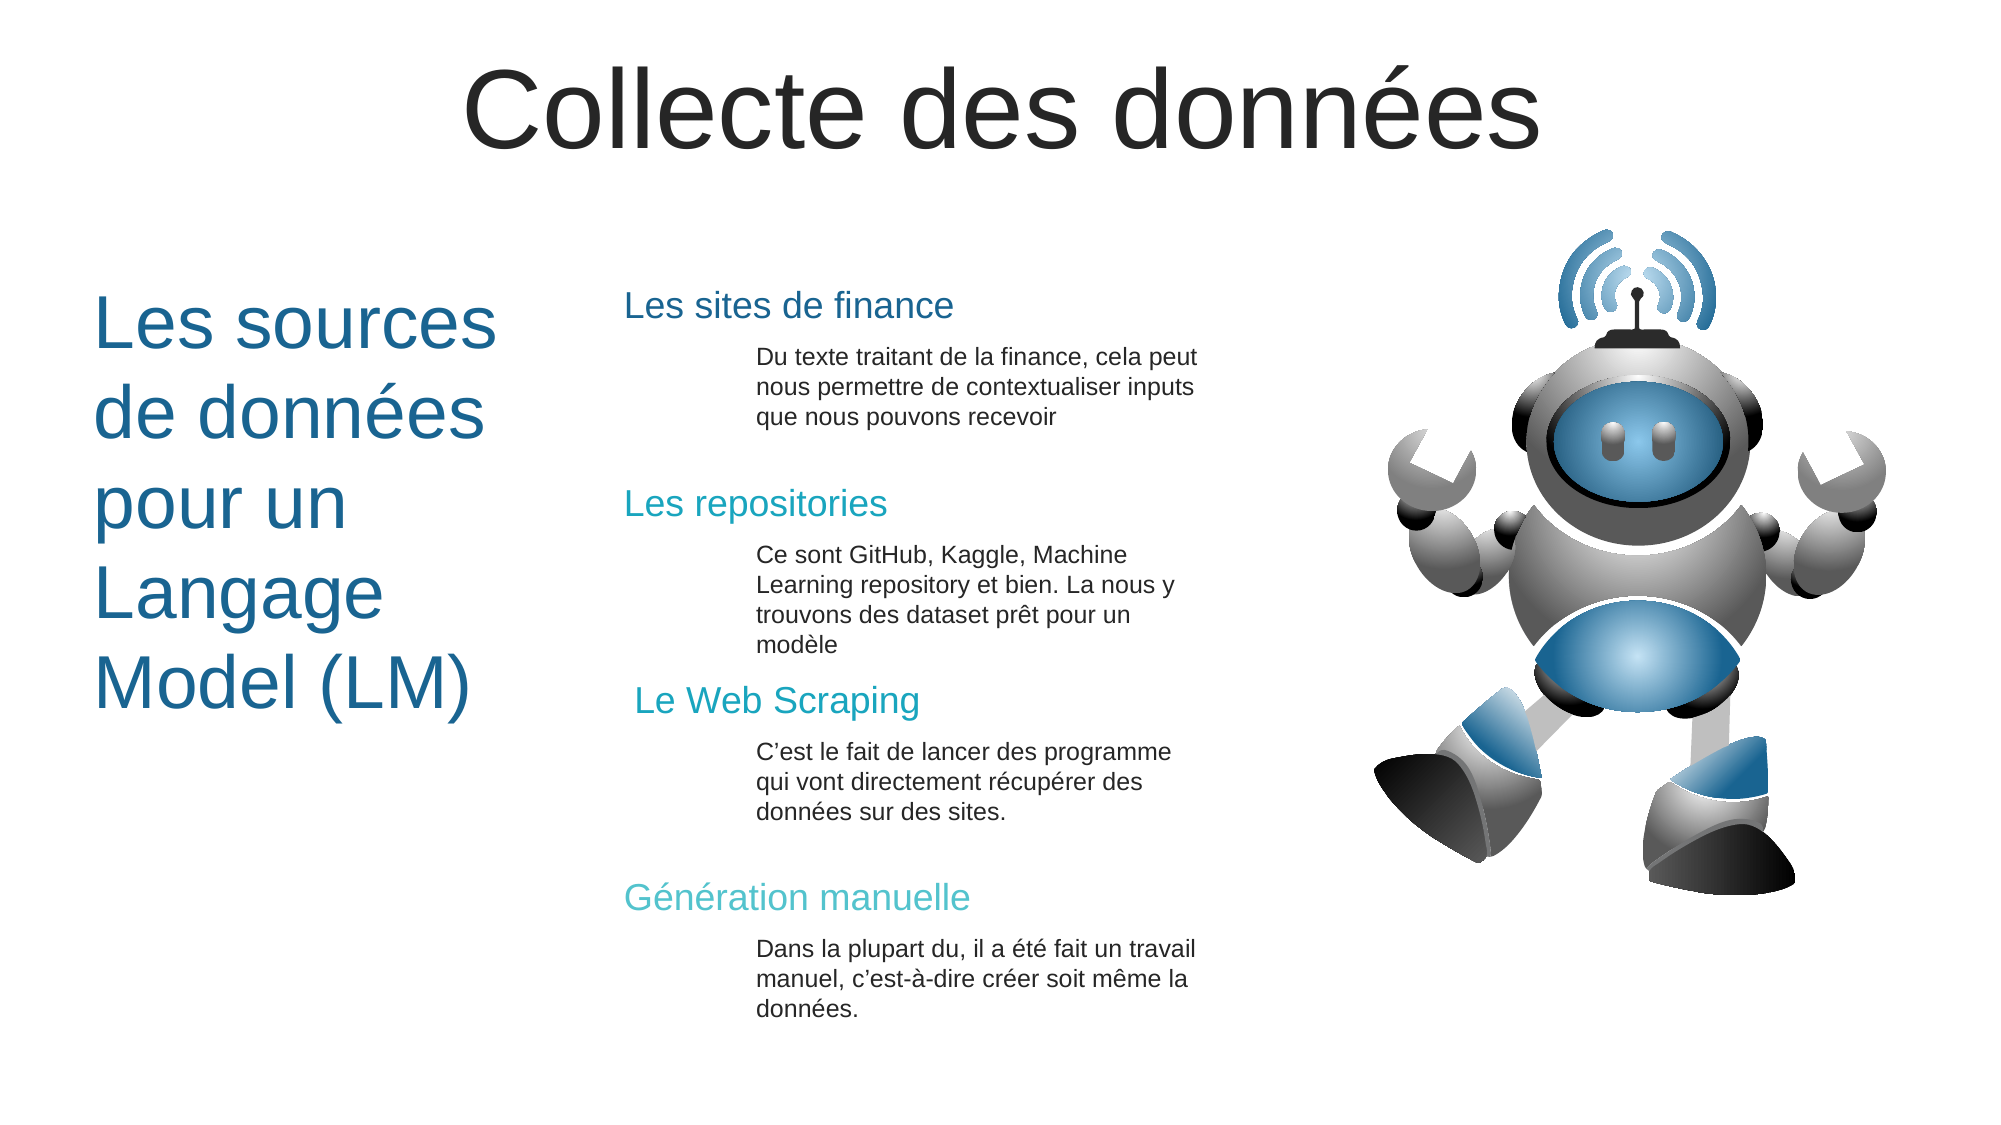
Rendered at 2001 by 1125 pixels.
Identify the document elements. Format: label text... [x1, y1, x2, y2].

text_box Le Web Scraping [609, 677, 1222, 729]
text_box Les sources de données pour un Langage Model (LM) [87, 273, 589, 724]
list Collecte des données [53, 52, 1952, 172]
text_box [1374, 229, 1886, 896]
text_box Les sites de finance [609, 282, 1222, 333]
text_box C’est le fait de lancer des programme qui vont directement récupérer des données sur des sites. [741, 728, 1222, 833]
text_box Dans la plupart du, il a été fait un travail manuel, c’est-à-dire créer soit même la données. [741, 924, 1222, 1030]
text_box Ce sont GitHub, Kaggle, Machine Learning repository et bien. La nous y trouvons des dataset prêt pour un modèle [741, 530, 1222, 666]
text_box Les repositories [609, 479, 1222, 531]
text_box Du texte traitant de la finance, cela peut nous permettre de contextualiser inputs que nous pouvons recevoir [741, 333, 1222, 439]
text_box Génération manuelle [609, 874, 1222, 926]
